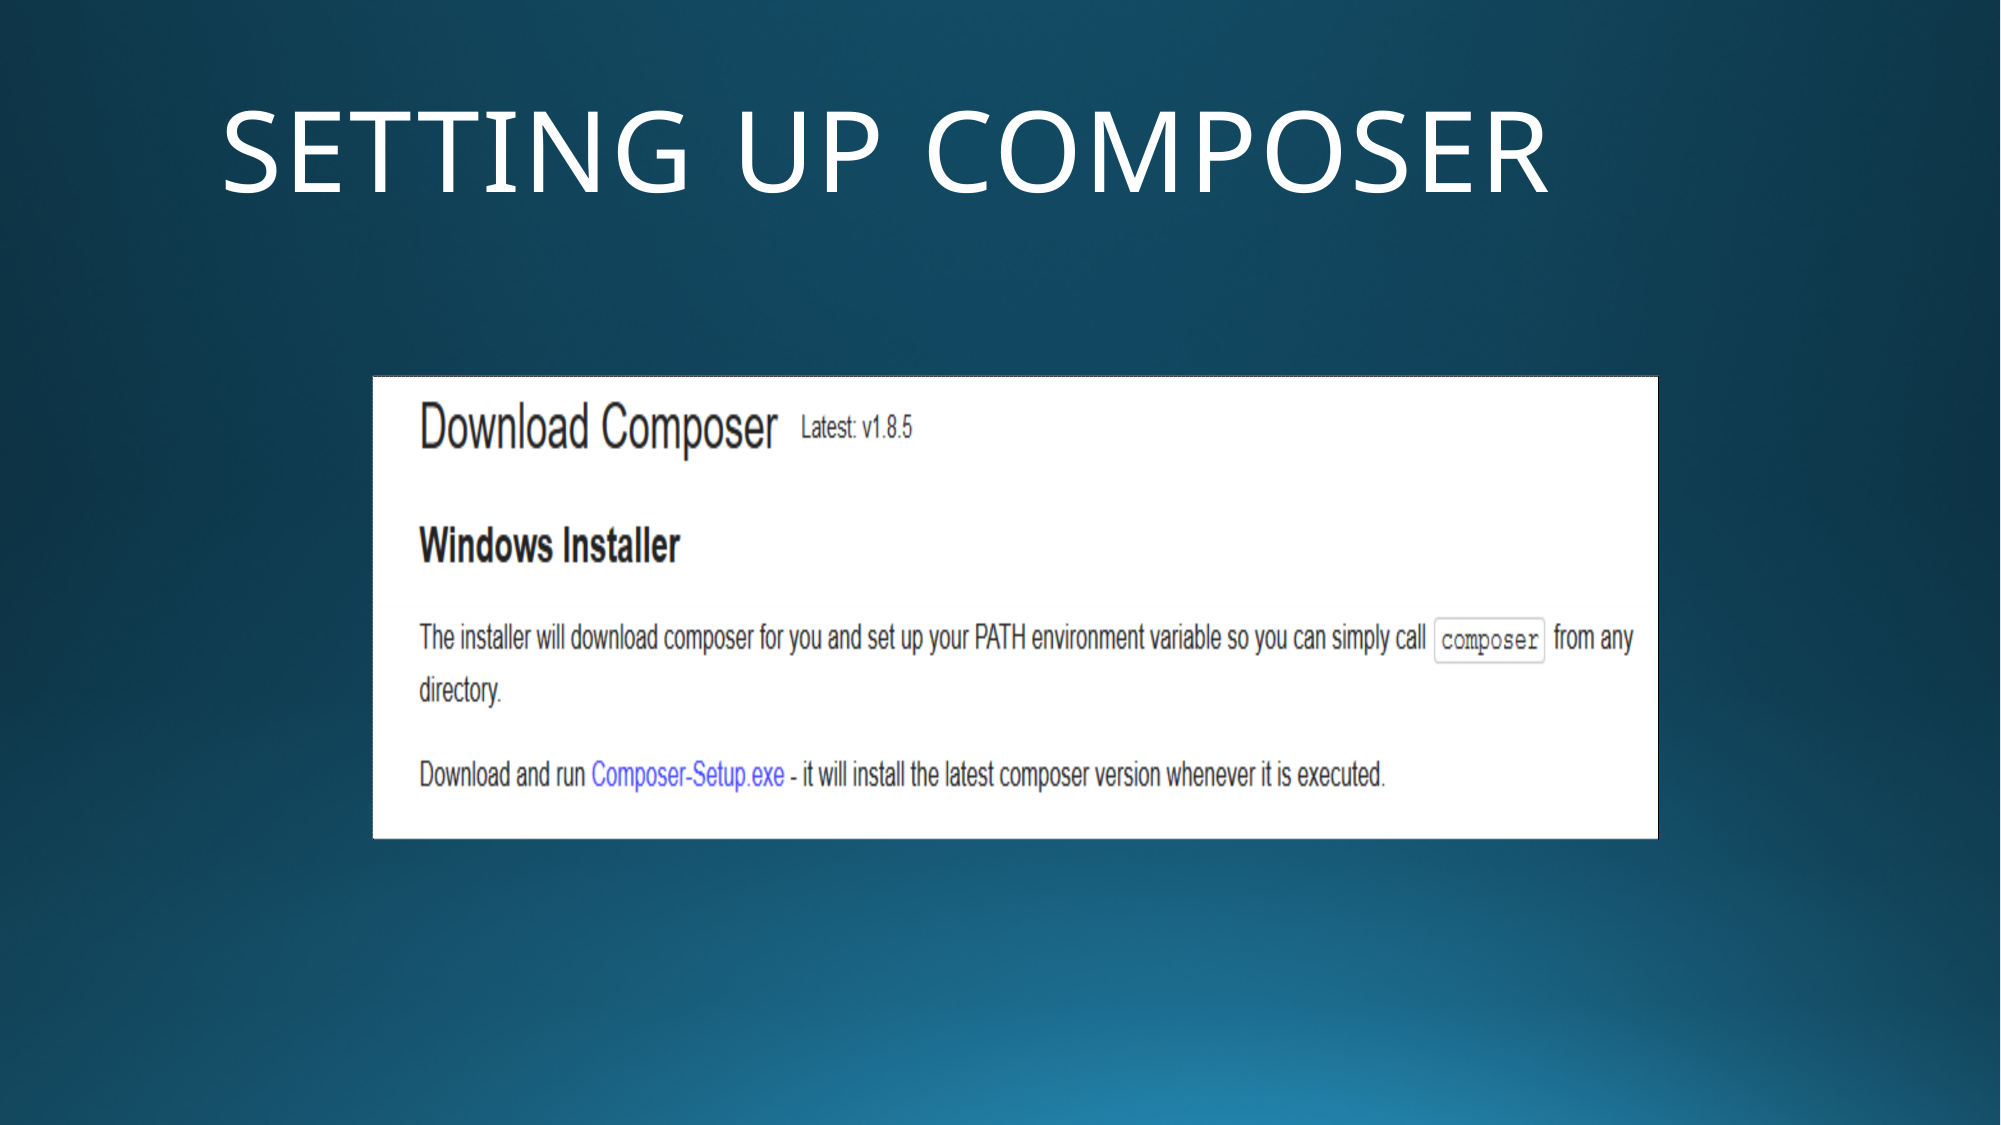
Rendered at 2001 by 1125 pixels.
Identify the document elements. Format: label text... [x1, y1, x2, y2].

picture [0, 0, 2001, 1125]
title SETTING UP COMPOSER [205, 85, 1875, 227]
